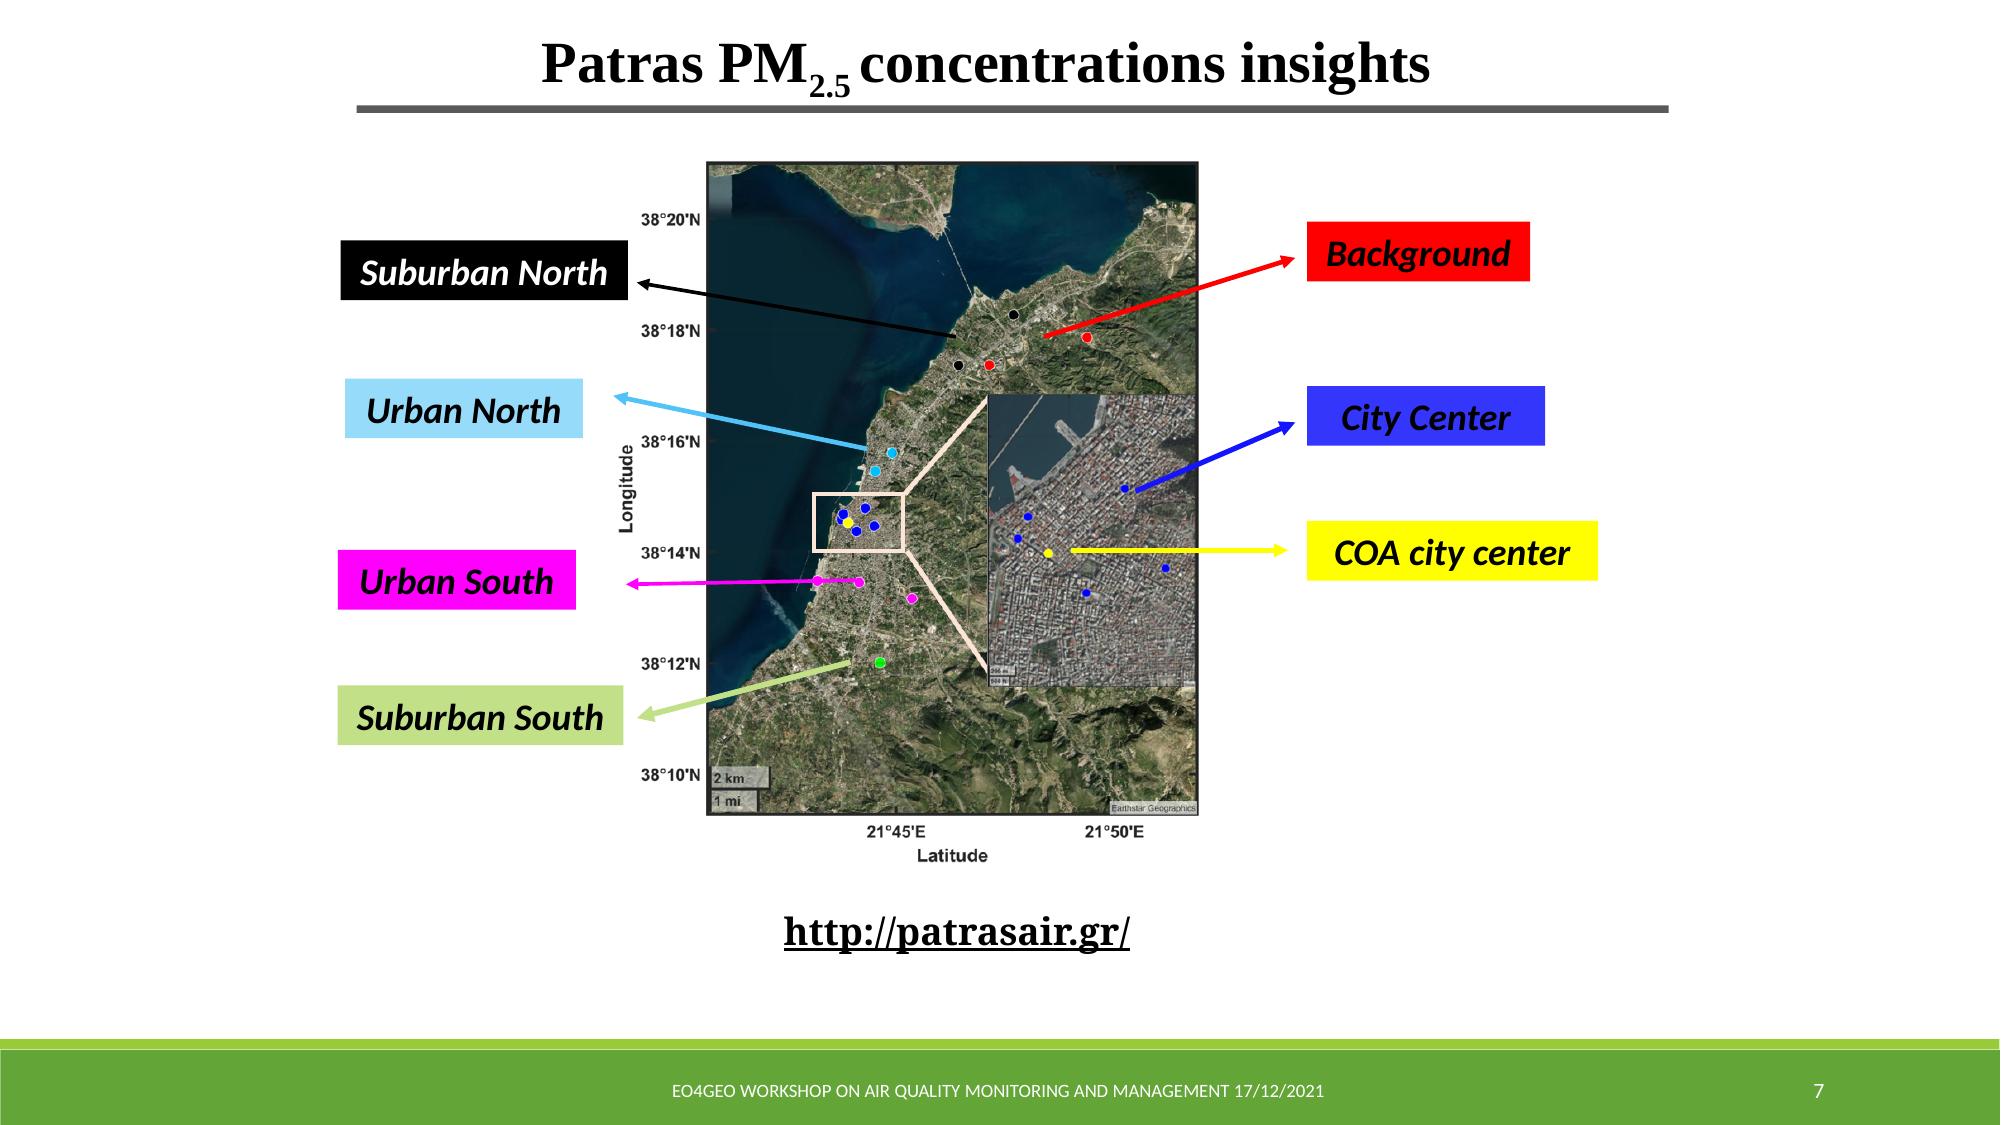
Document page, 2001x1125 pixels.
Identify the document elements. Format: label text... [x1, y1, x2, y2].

footer EO4GEO Workshop on Air quality monitoring and management 17/12/2021 [604, 1059, 1396, 1120]
text_box Suburban South [337, 685, 609, 746]
slide_number 7 [1624, 1059, 1840, 1120]
text_box Background [1307, 221, 1531, 282]
text_box COA city center [1307, 520, 1599, 581]
text_box Patras PM2.5 concentrations insights [17, 16, 1972, 112]
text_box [612, 395, 868, 450]
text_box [636, 661, 852, 719]
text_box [625, 579, 858, 585]
text_box City Center [1307, 386, 1546, 446]
text_box http://patrasair.gr/ [738, 910, 1176, 966]
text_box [636, 281, 957, 338]
picture [612, 102, 1259, 903]
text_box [1134, 421, 1296, 492]
text_box Urban South [337, 549, 576, 610]
text_box Urban North [345, 378, 583, 439]
text_box Suburban North [340, 240, 609, 301]
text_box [1043, 257, 1296, 338]
